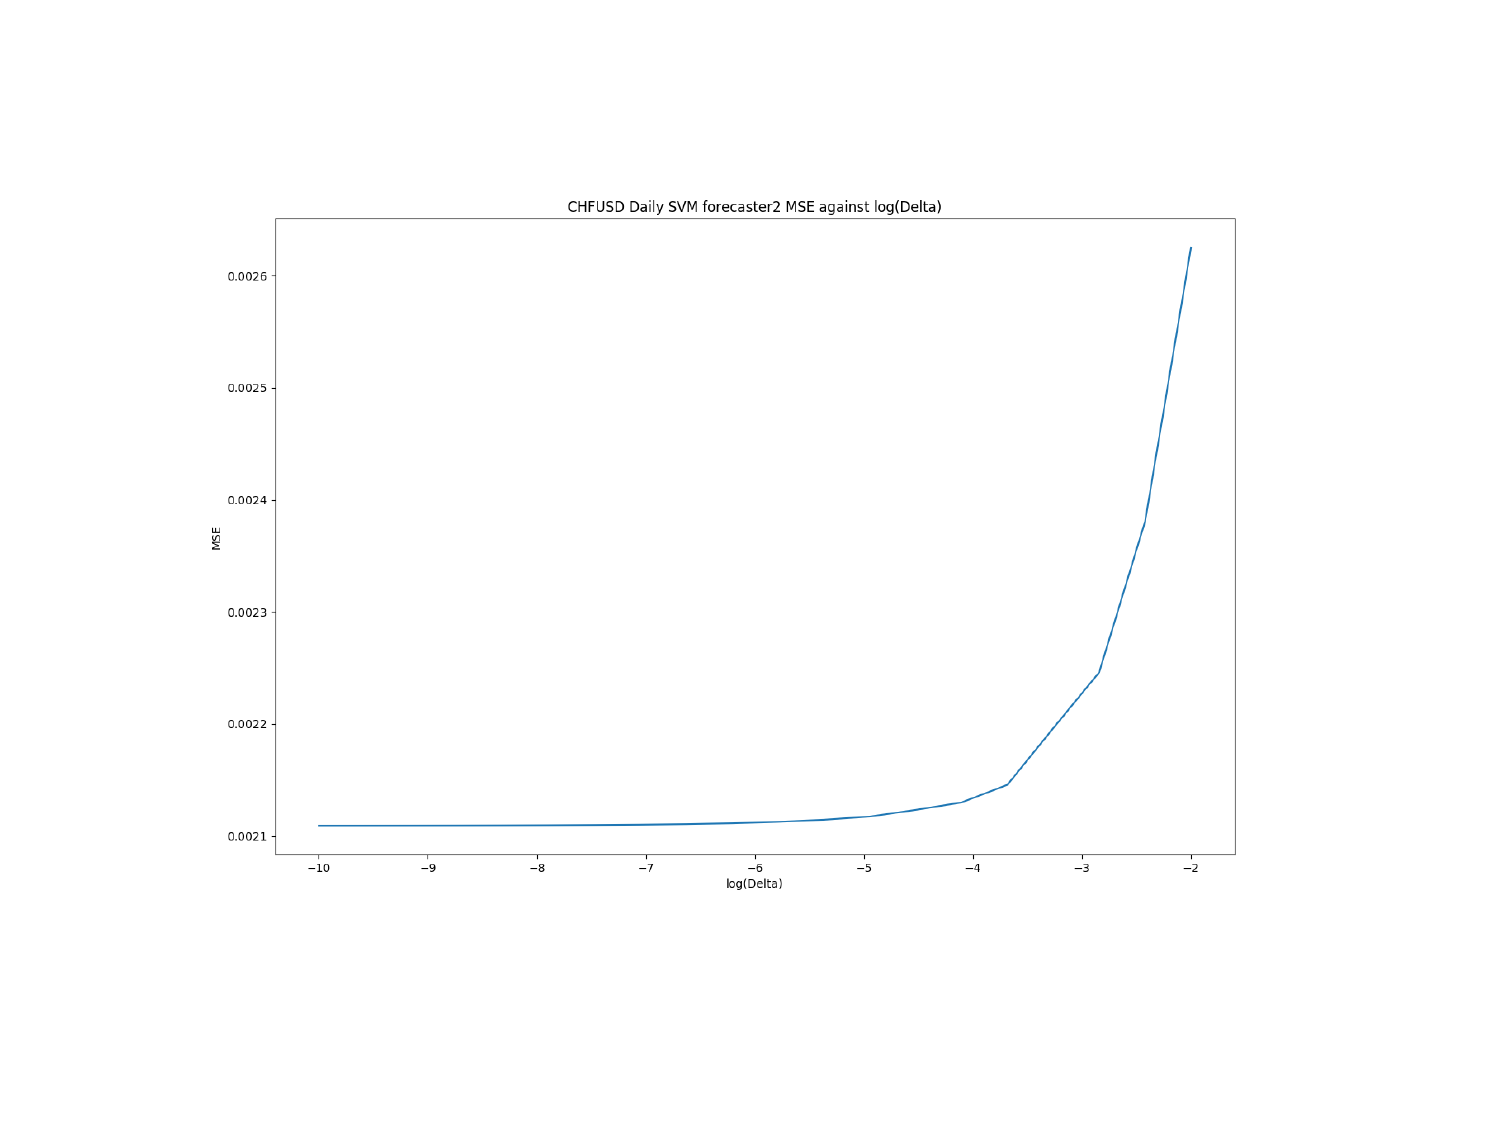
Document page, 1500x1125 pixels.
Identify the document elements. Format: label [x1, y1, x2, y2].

picture [119, 119, 1358, 946]
